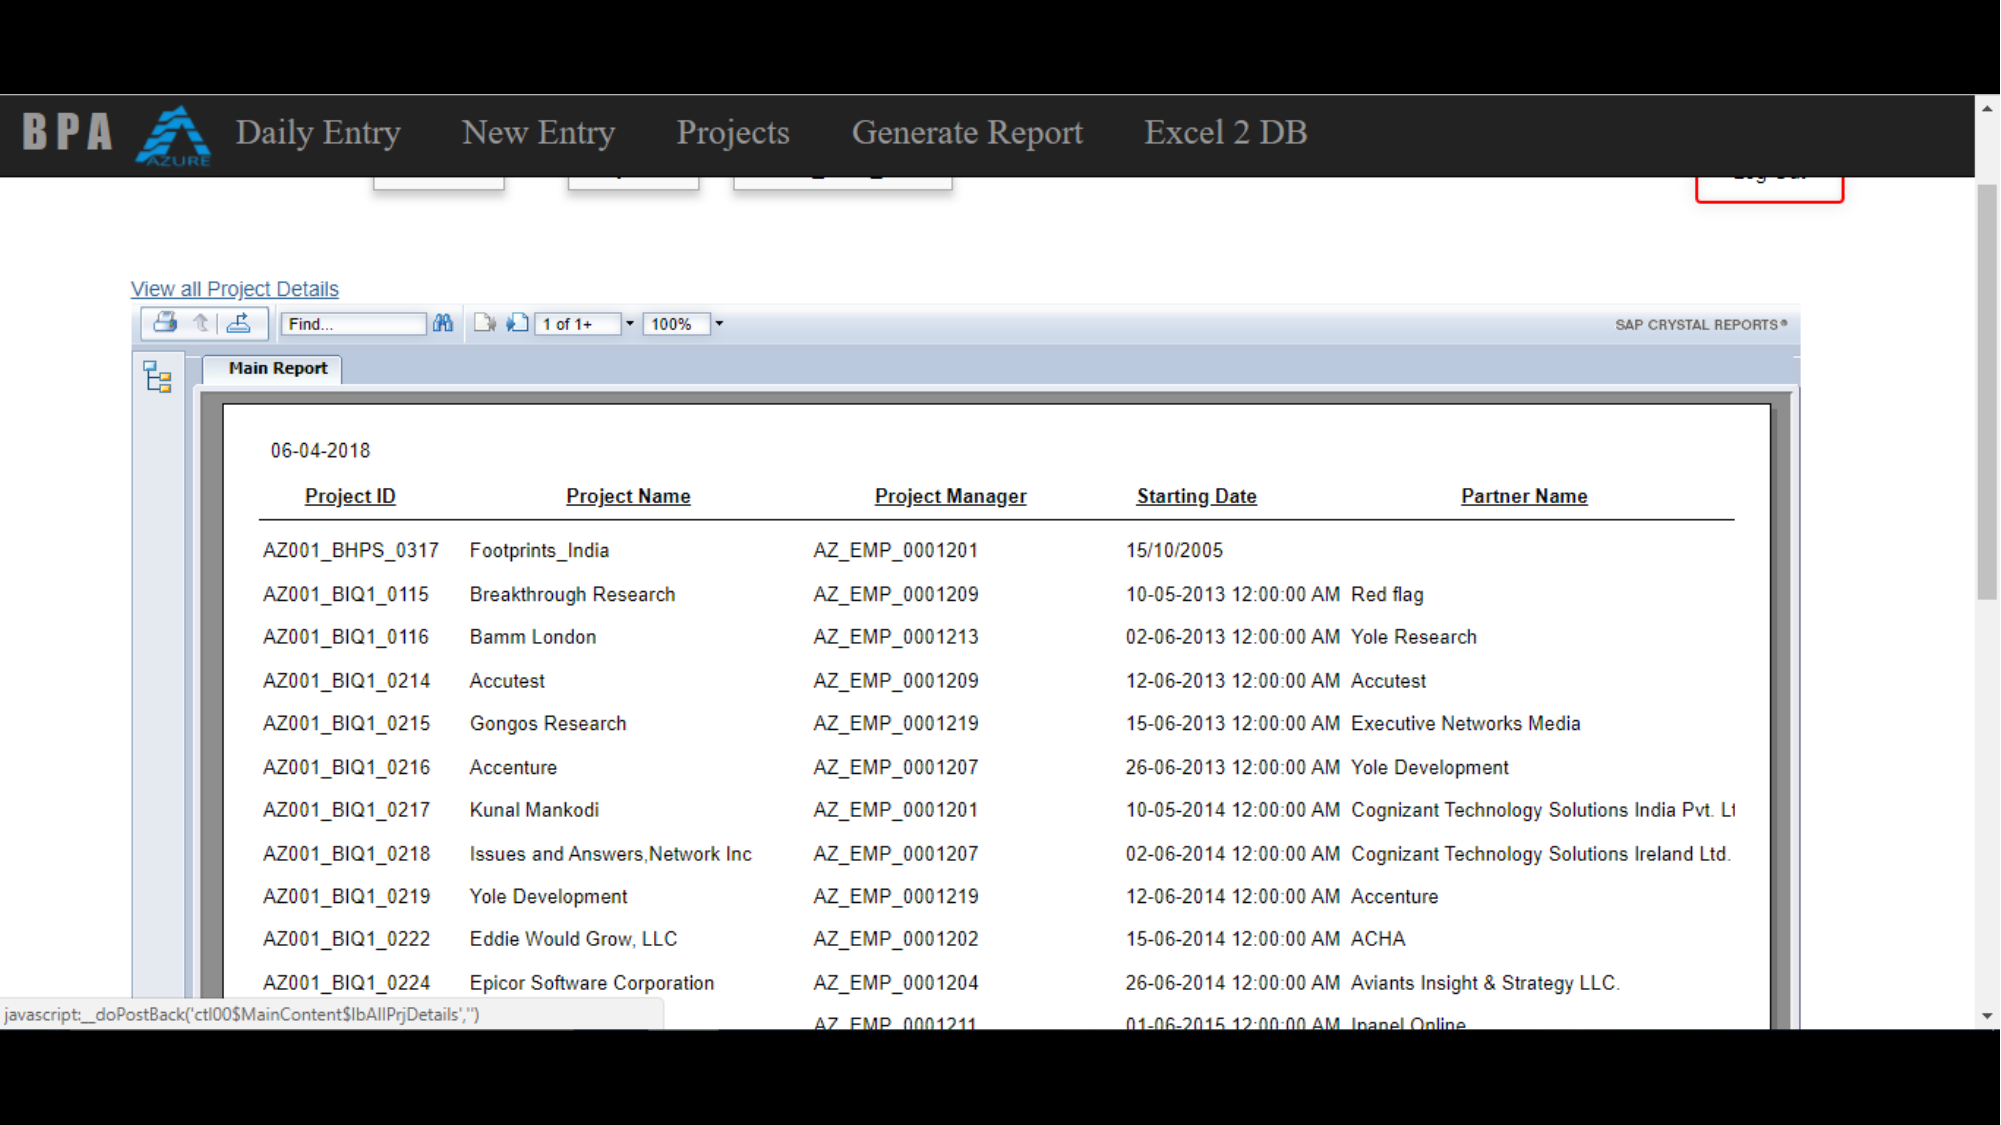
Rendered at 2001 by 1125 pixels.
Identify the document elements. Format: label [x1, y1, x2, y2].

picture [0, 94, 2000, 1031]
